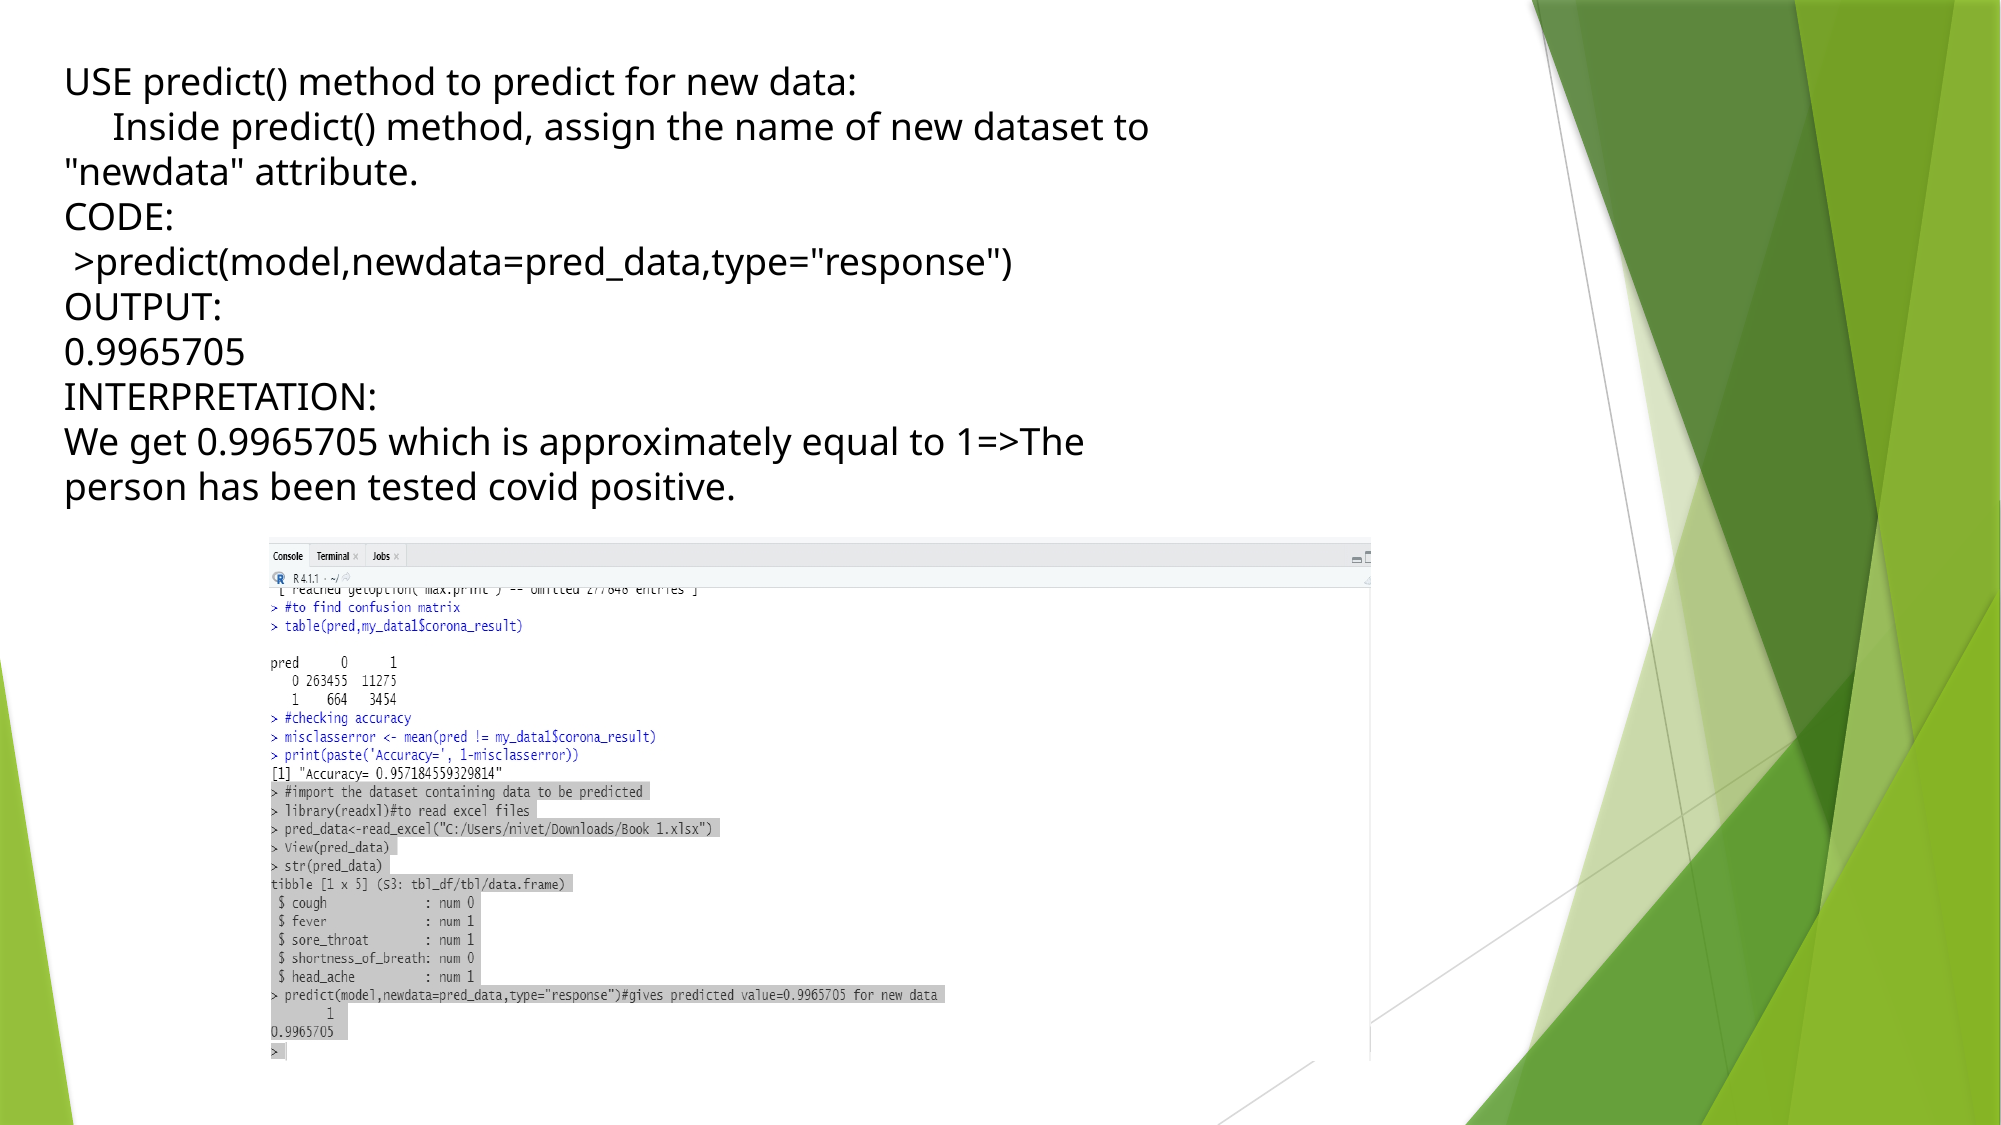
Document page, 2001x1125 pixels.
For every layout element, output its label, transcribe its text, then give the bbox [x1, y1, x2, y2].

text_box USE predict() method to predict for new data: Inside predict() method, assign the name of new dataset to "newdata" attribute. CODE: >predict(model,newdata=pred_data,type="response") OUTPUT: 0.9965705 INTERPRETATION: We get 0.9965705 which is approximately equal to 1=>The person has been tested covid positive. [48, 50, 1225, 651]
picture [269, 536, 1371, 1061]
